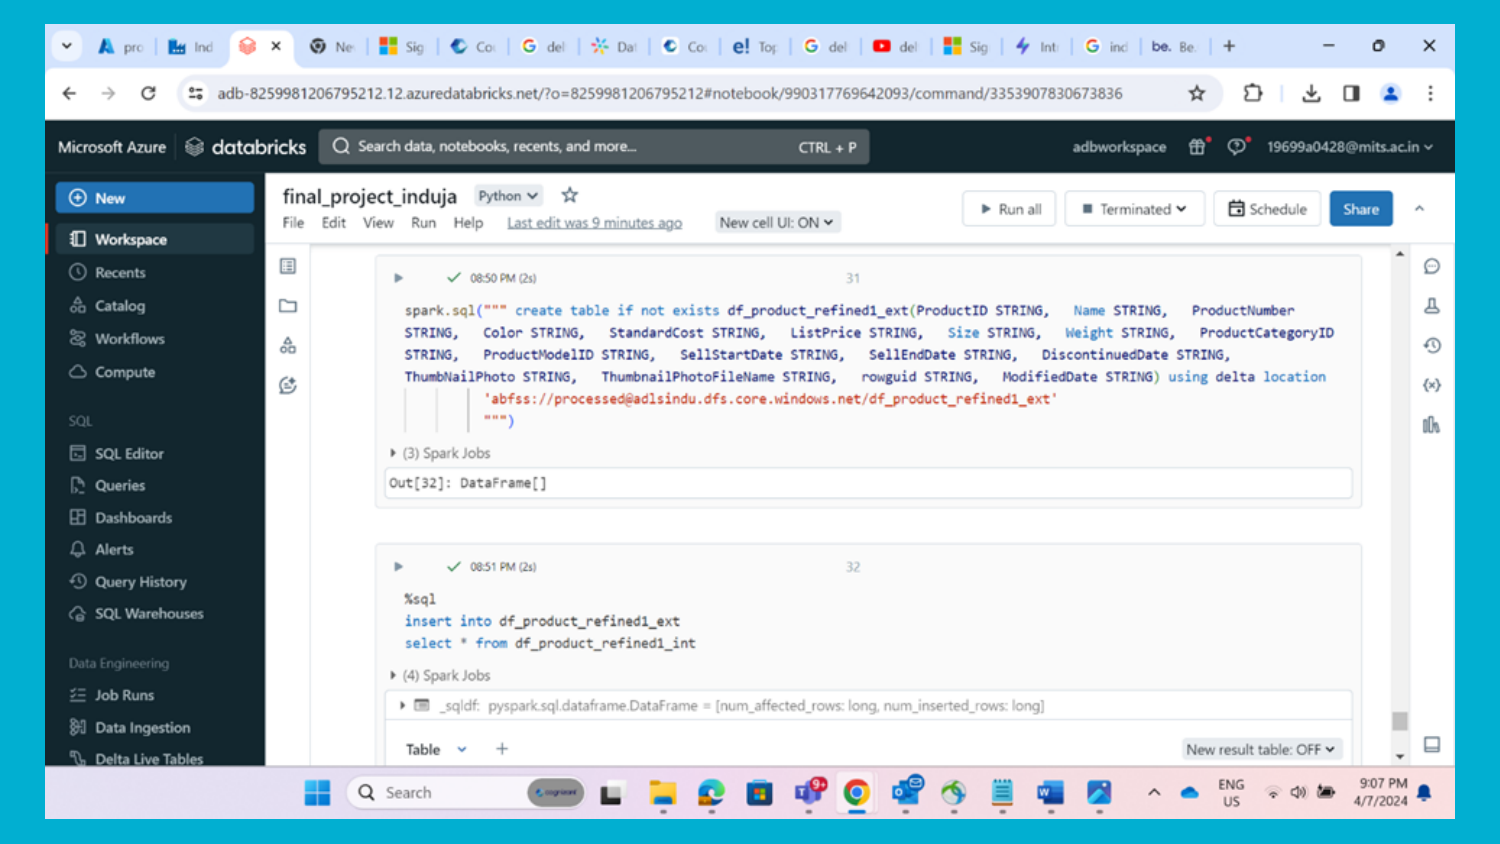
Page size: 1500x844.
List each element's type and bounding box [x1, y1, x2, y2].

picture [44, 24, 1455, 819]
